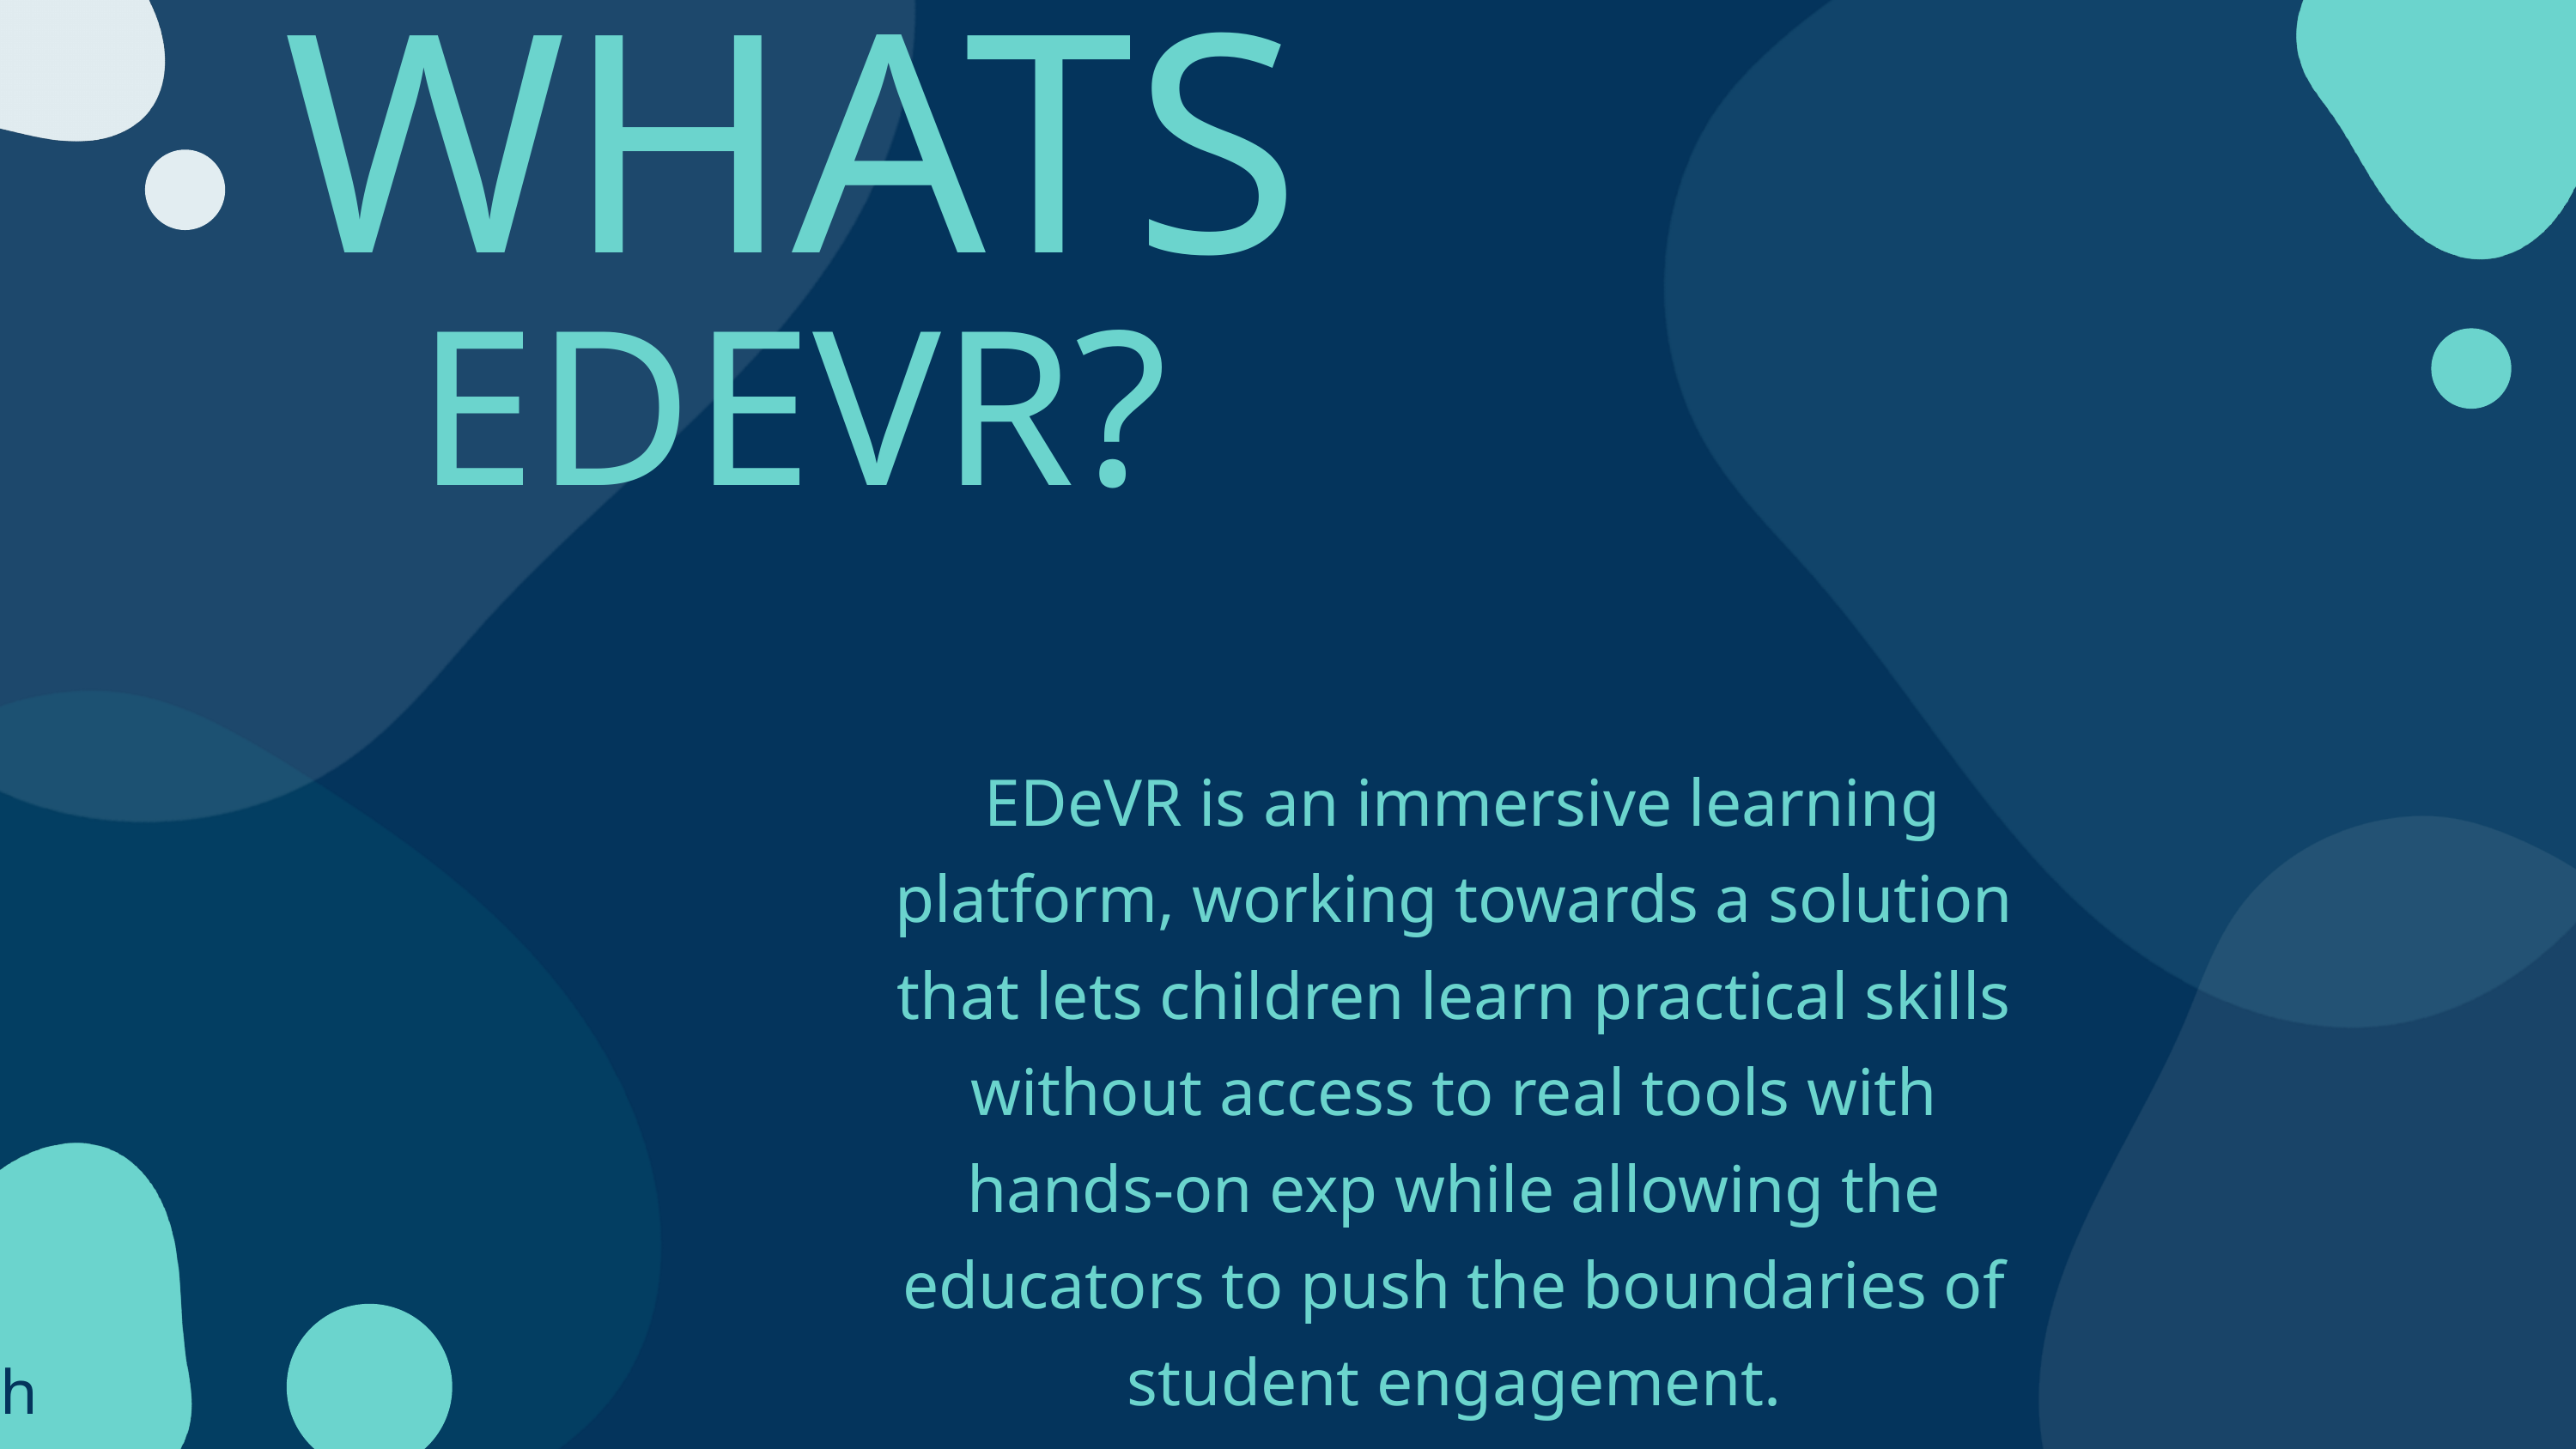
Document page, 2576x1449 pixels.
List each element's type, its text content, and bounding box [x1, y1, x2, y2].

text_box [144, 149, 226, 231]
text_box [286, 1303, 453, 1449]
picture [1660, 0, 2576, 1449]
text_box WHATS EDEVR? [848, 85, 1344, 529]
picture [0, 0, 844, 1449]
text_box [2430, 328, 2512, 409]
text_box EDeVR is an immersive learning platform, working towards a solution that lets children learn practical skills without access to real tools with hands-on exp while allowing the educators to push the boundaries of student engagement. [884, 742, 2025, 1419]
